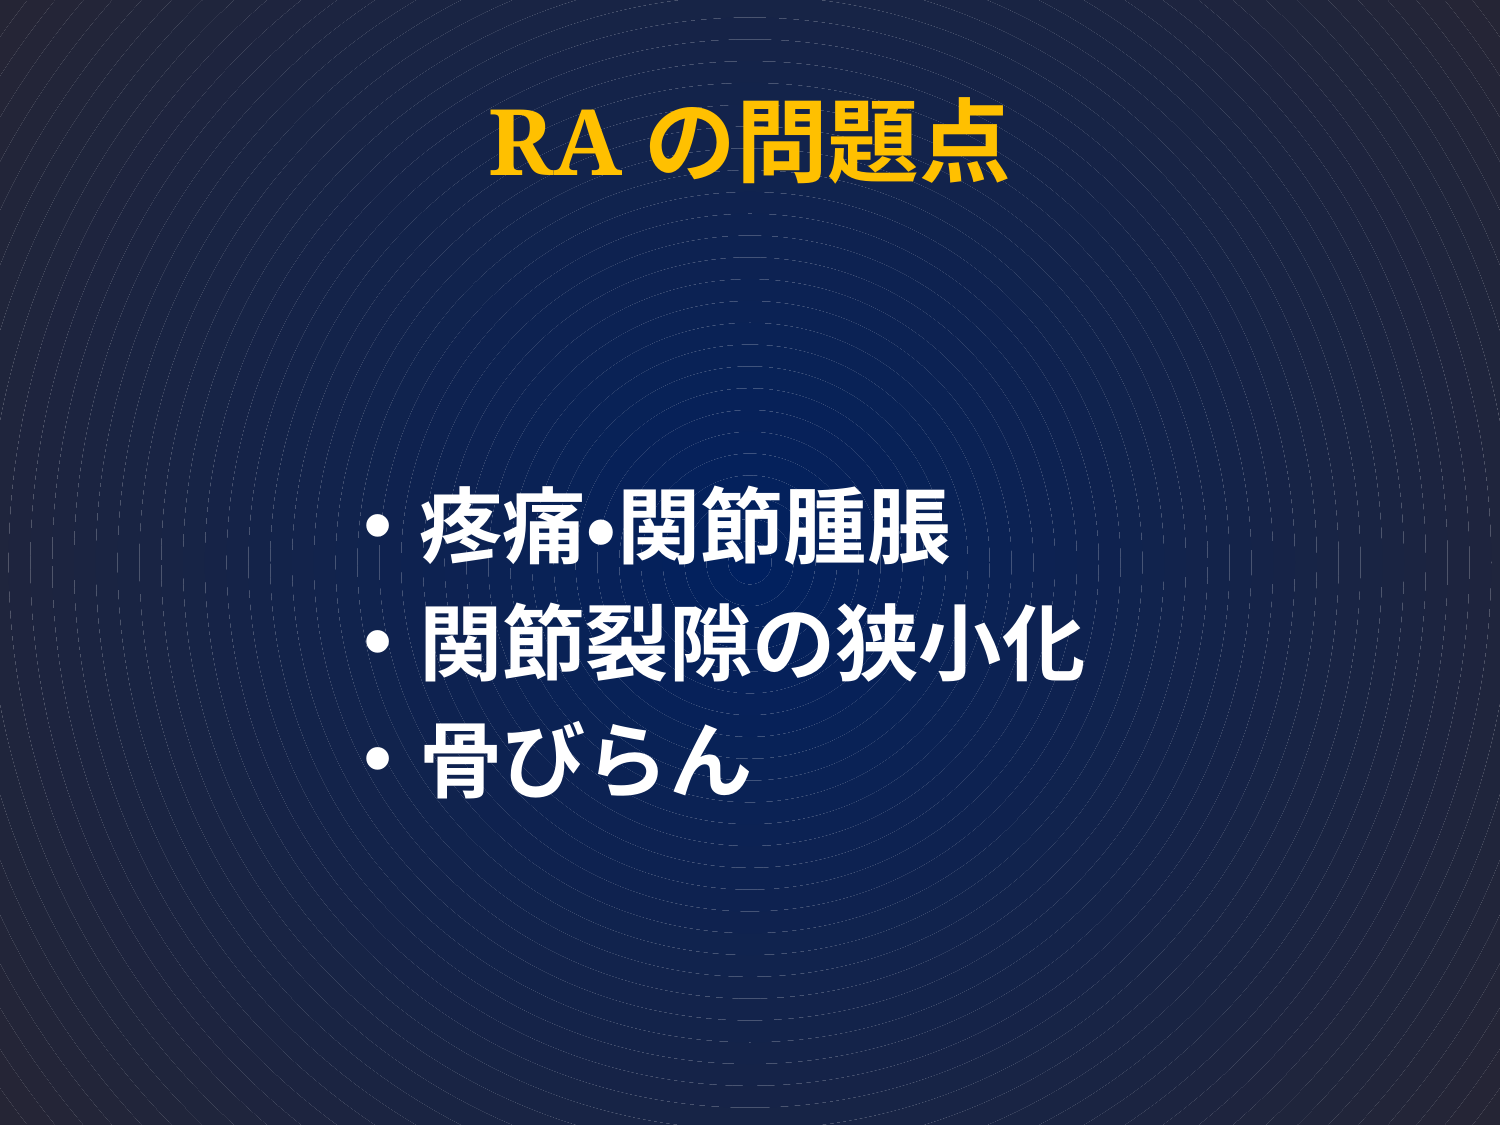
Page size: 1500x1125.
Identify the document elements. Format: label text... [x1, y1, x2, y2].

list 疼痛・関節腫脹 関節裂隙の狭小化 骨びらん [348, 350, 1211, 965]
title RAの問題点 [75, 45, 1425, 233]
